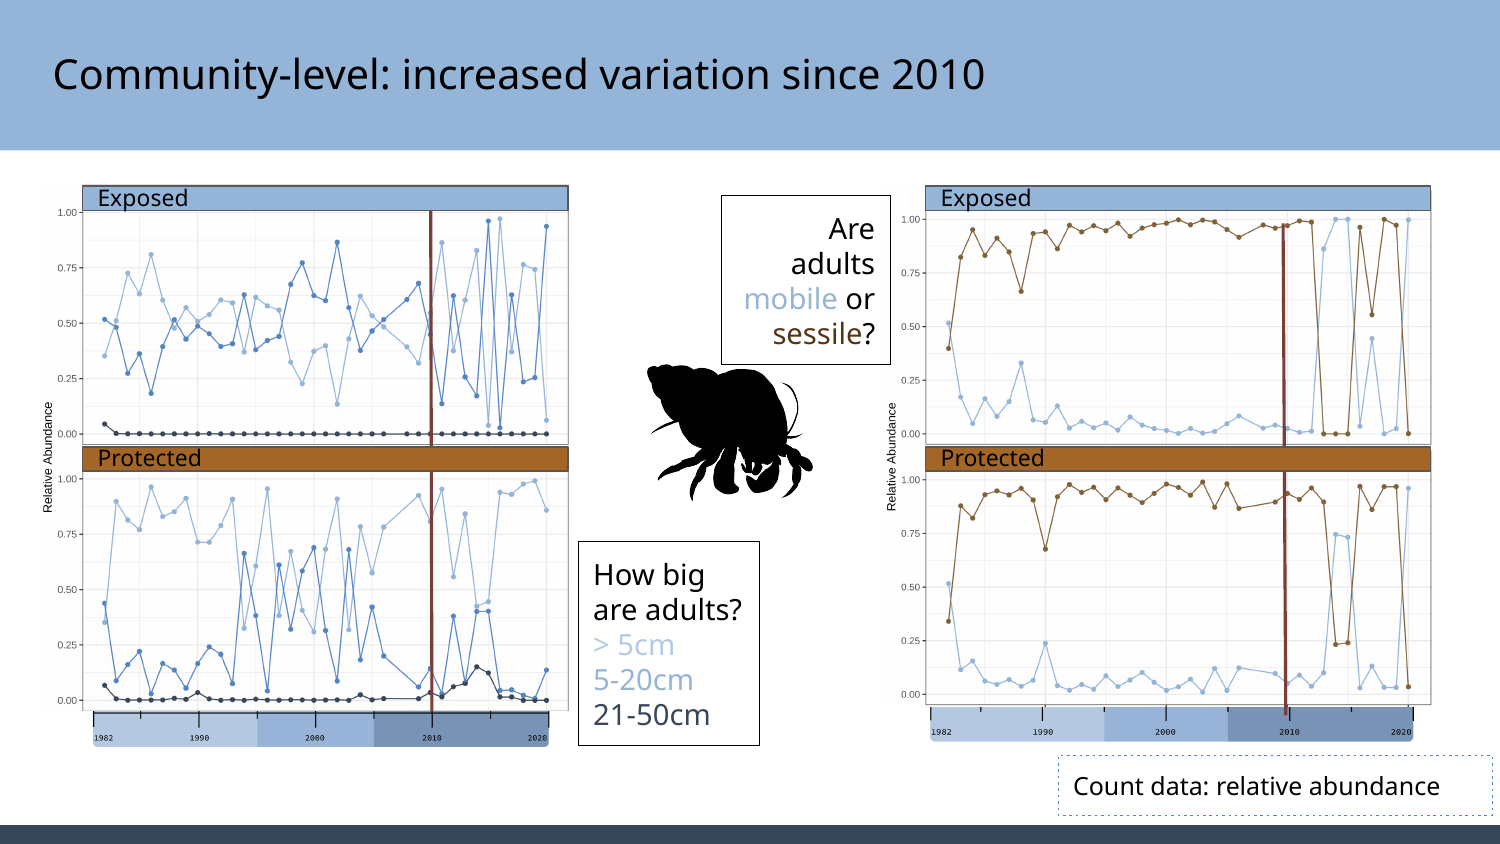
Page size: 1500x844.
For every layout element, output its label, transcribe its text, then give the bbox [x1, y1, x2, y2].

picture [37, 182, 579, 749]
text_box Are adults mobile or sessile? [721, 195, 881, 365]
text_box How big are adults? > 5cm 5-20cm 21-50cm [578, 541, 760, 746]
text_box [82, 168, 569, 229]
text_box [925, 168, 1431, 229]
title Community-level: increased variation since 2010 [37, 32, 1436, 128]
picture [881, 182, 1443, 744]
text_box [925, 429, 1431, 490]
picture [646, 363, 814, 501]
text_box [82, 429, 569, 490]
text_box Count data: relative abundance [1058, 755, 1493, 816]
